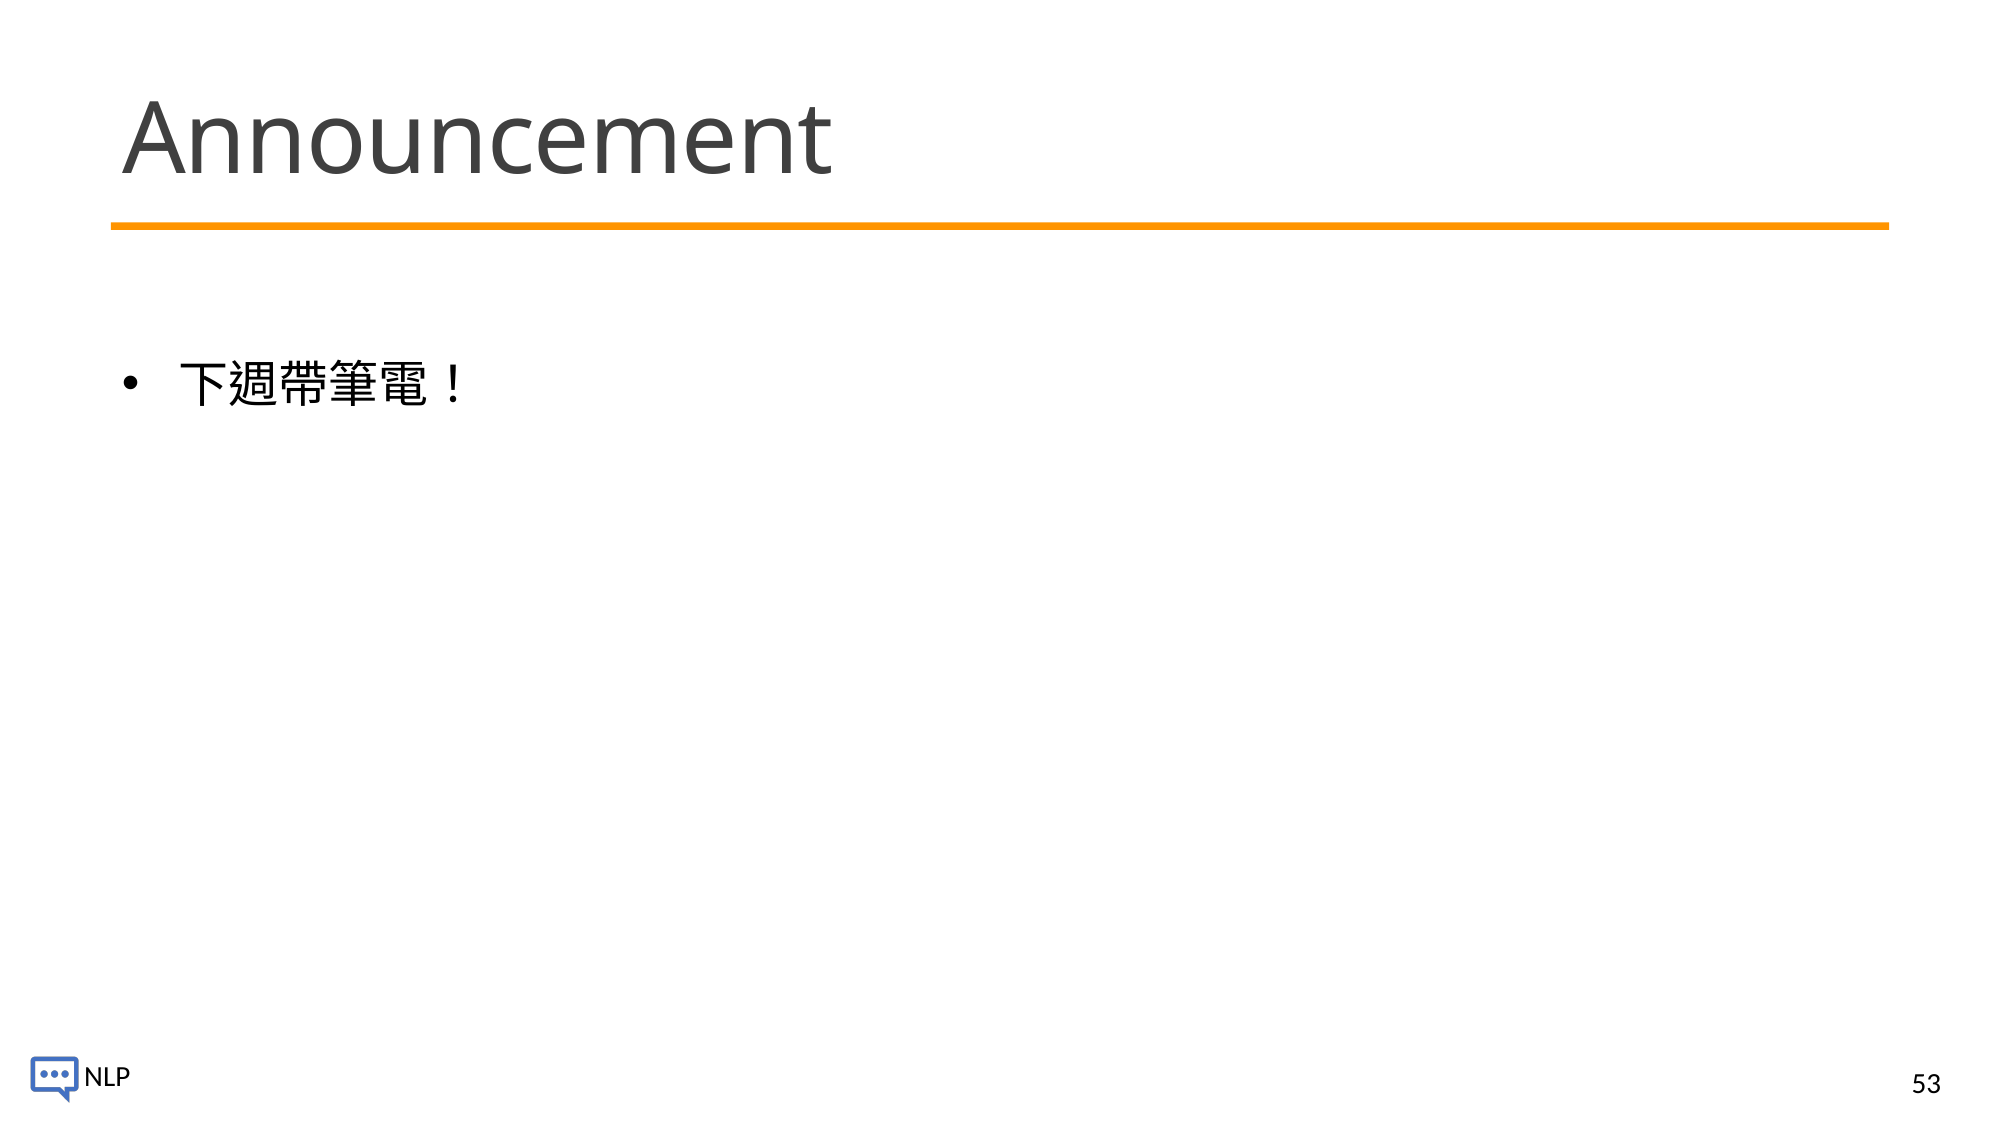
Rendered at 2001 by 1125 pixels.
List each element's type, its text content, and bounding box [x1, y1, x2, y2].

picture [23, 1047, 86, 1110]
slide_number 53 [1740, 1052, 1957, 1113]
title Announcement [107, 58, 1899, 228]
text_box 下週帶筆電！ [107, 314, 1667, 420]
